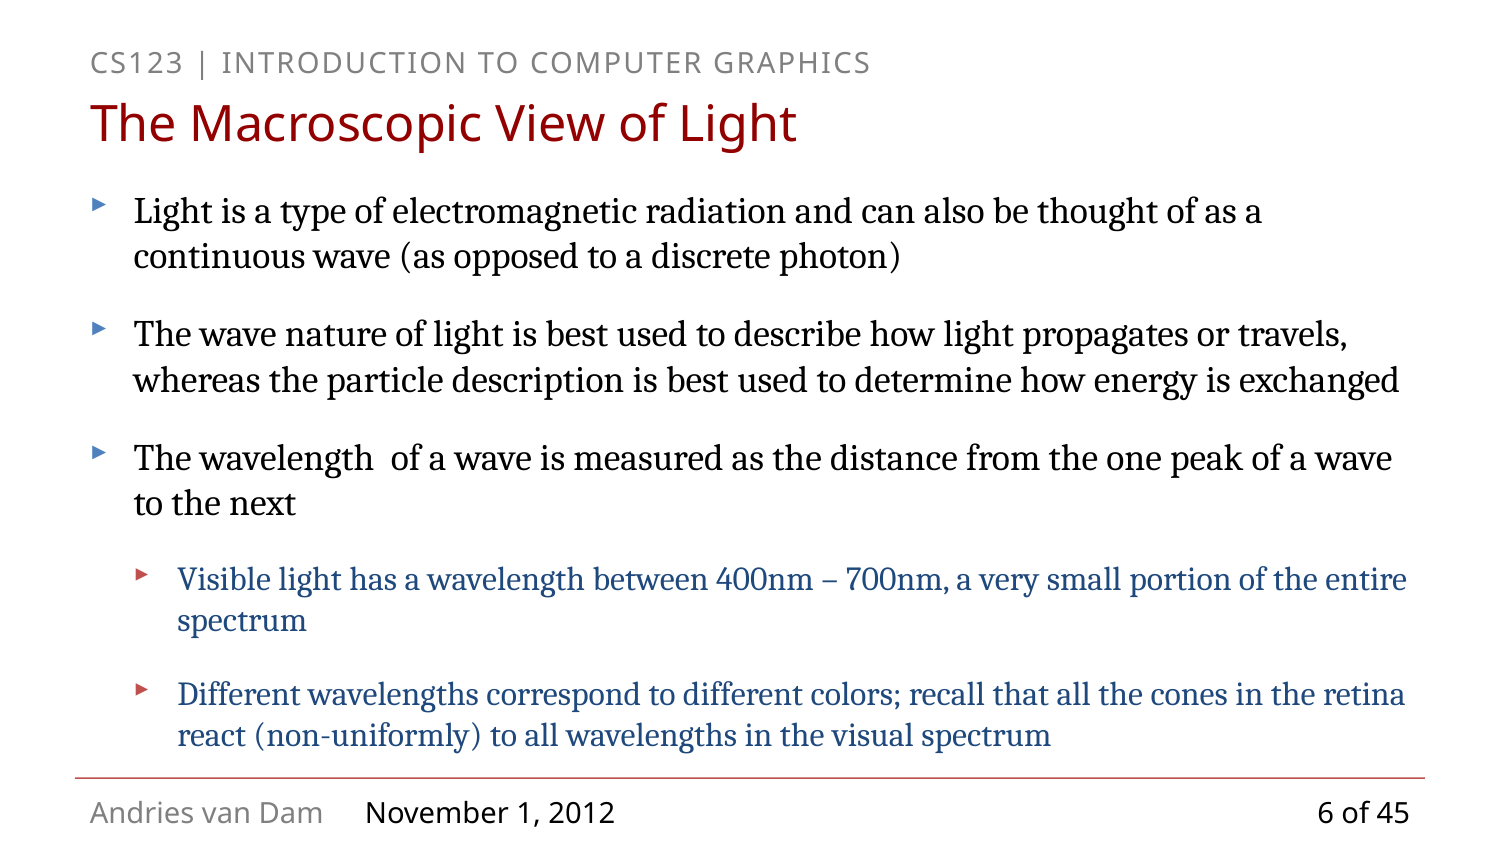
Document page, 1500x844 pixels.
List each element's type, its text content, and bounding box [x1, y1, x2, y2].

title The Macroscopic View of Light [75, 84, 1425, 160]
footer November 1, 2012 [350, 787, 1213, 827]
slide_number 6 of 45 [1224, 787, 1425, 827]
